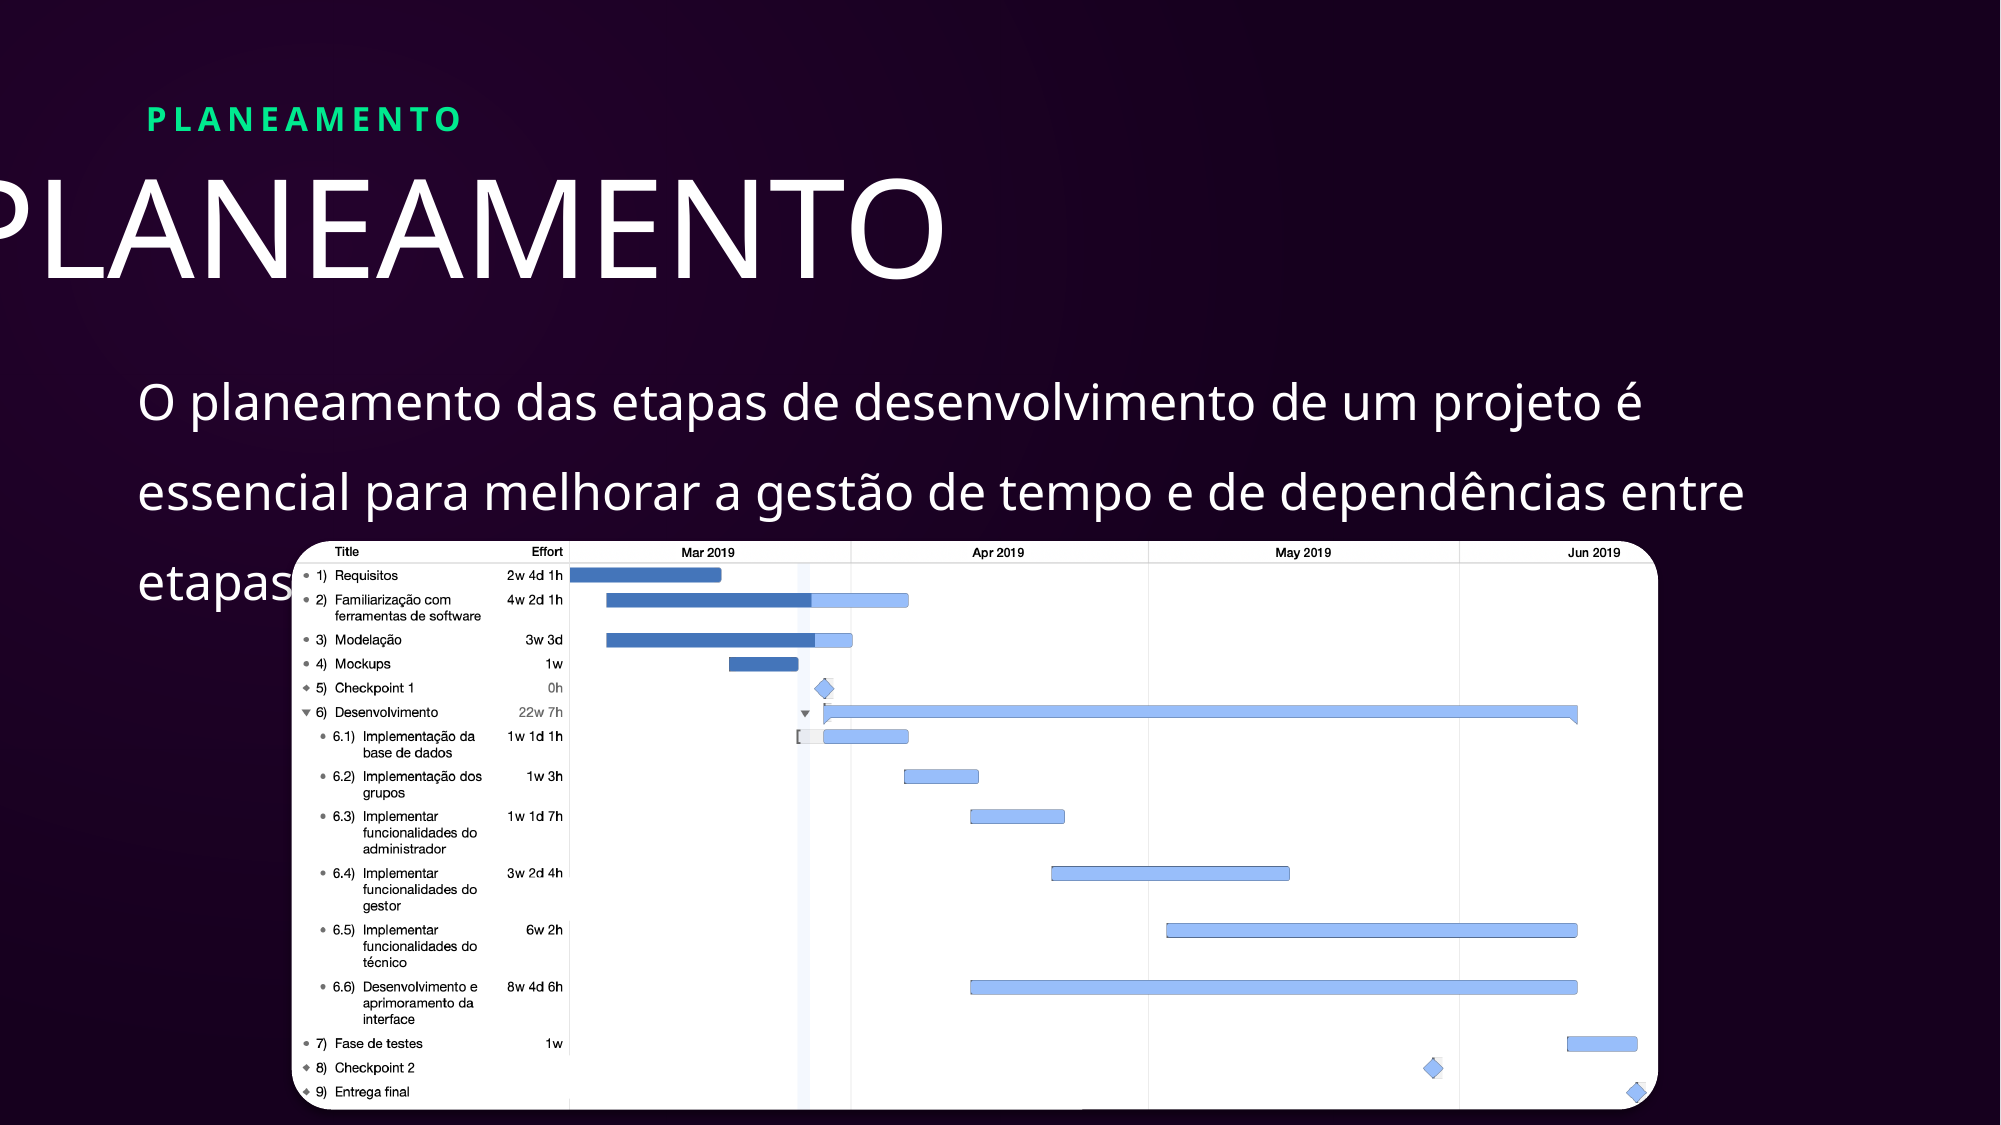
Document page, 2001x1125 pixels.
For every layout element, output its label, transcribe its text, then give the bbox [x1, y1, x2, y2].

text_box O planeamento das etapas de desenvolvimento de um projeto é essencial para melhorar a gestão de tempo e de dependências entre etapas. [123, 333, 1883, 818]
text_box PLANEAMENTO [131, 91, 477, 146]
text_box PLANEAMENTO [0, 133, 967, 314]
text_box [291, 541, 1659, 1110]
picture [0, 0, 2001, 1125]
